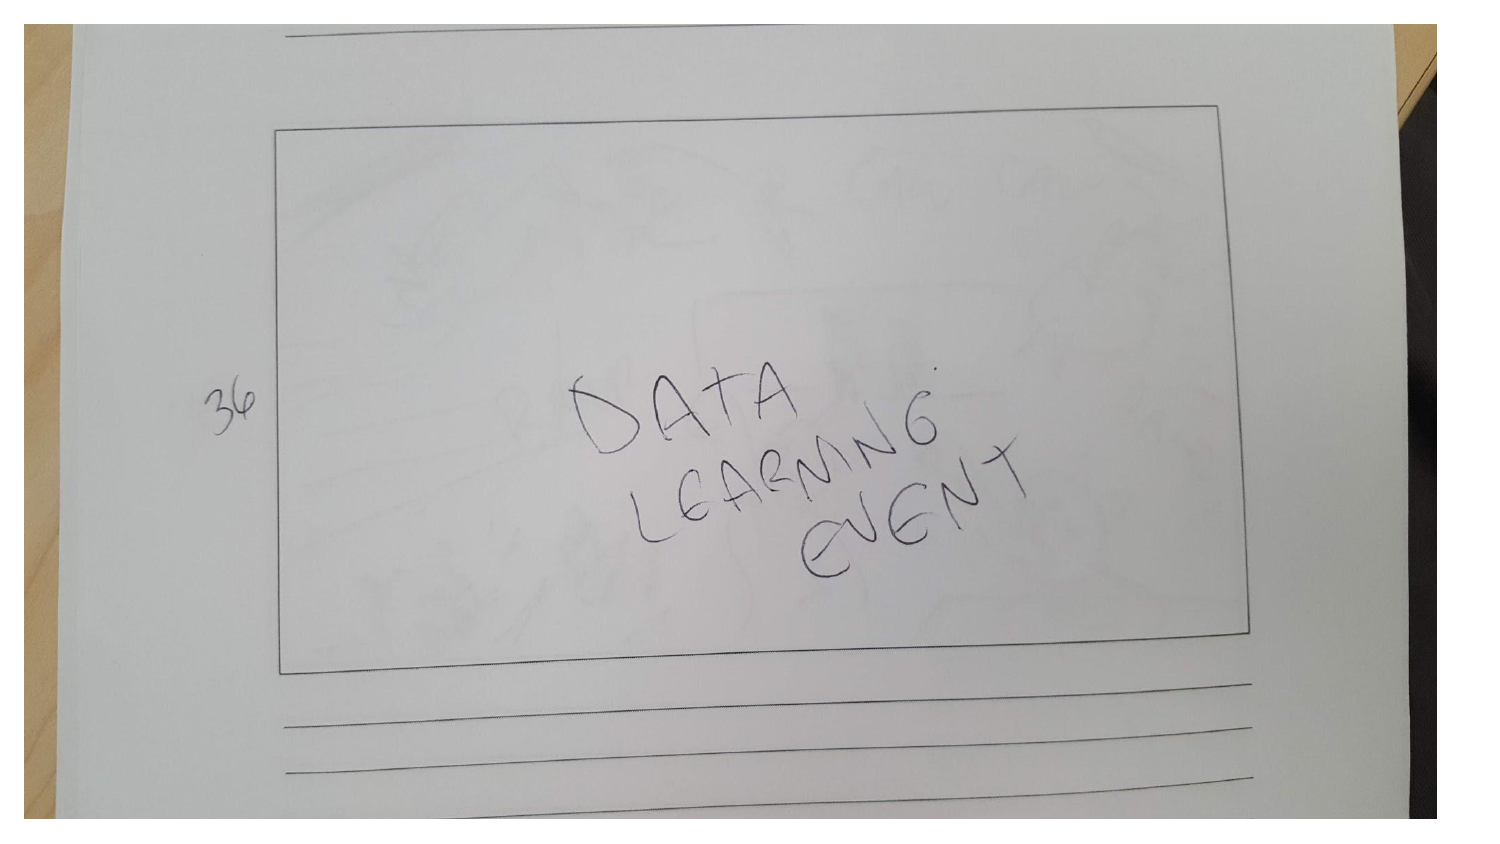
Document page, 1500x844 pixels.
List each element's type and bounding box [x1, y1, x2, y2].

picture [24, 24, 1437, 819]
